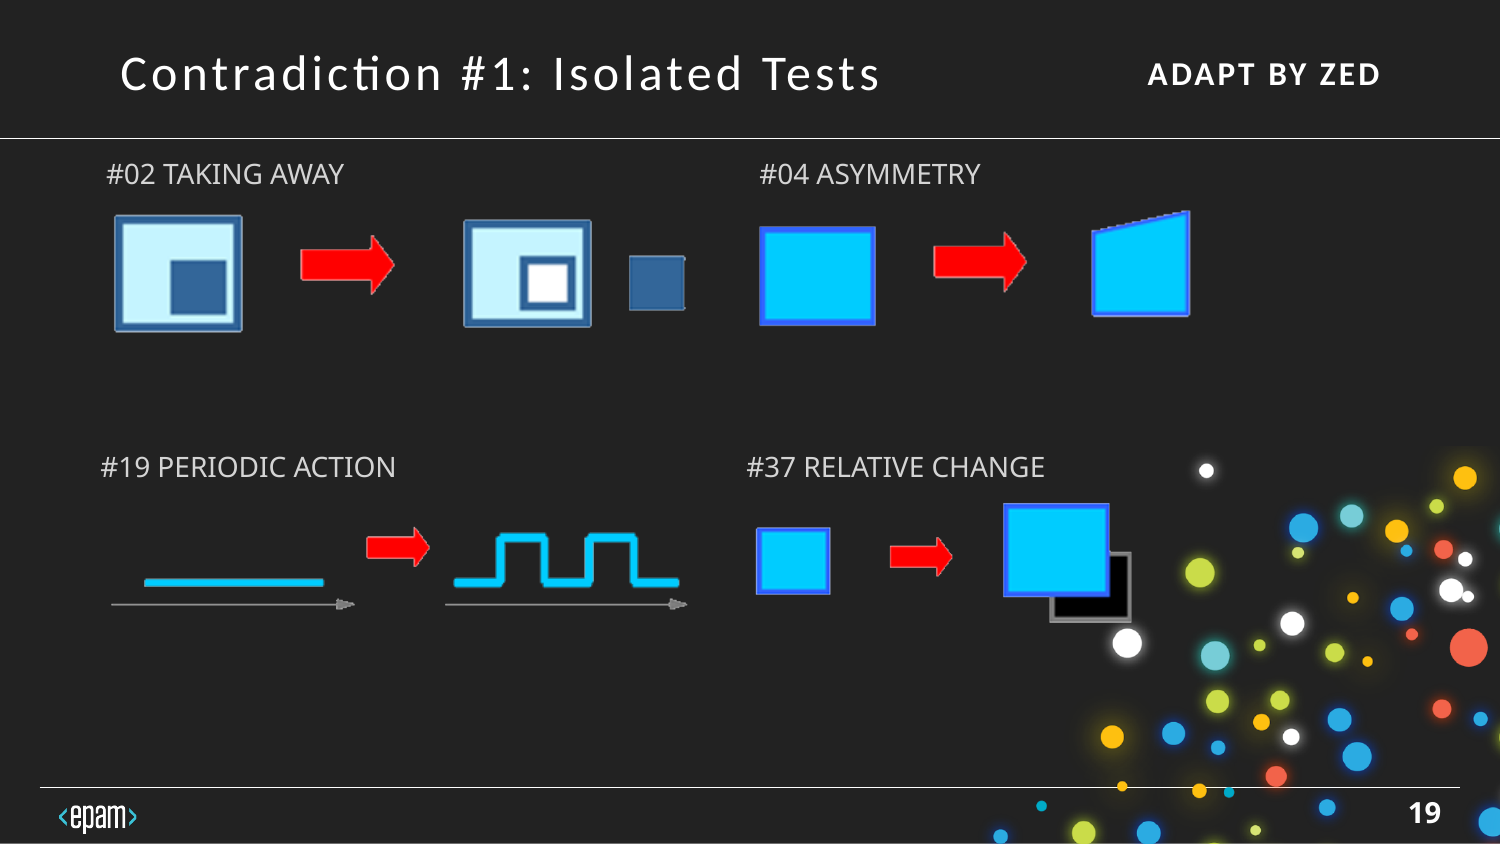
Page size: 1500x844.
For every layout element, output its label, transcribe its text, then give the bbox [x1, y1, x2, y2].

picture [749, 446, 1500, 844]
picture [105, 498, 703, 628]
text_box #37 RELATIVE CHANGE [731, 441, 1061, 491]
text_box #19 PERIODIC ACTION [85, 441, 412, 491]
list Contradiction #1: Isolated Tests [105, 43, 1058, 98]
text_box #04 ASYMMETRY [744, 148, 996, 198]
text_box #02 TAKING AWAY [91, 148, 360, 198]
slide_number 19 [1216, 791, 1442, 844]
picture [102, 198, 700, 342]
picture [746, 197, 1208, 342]
